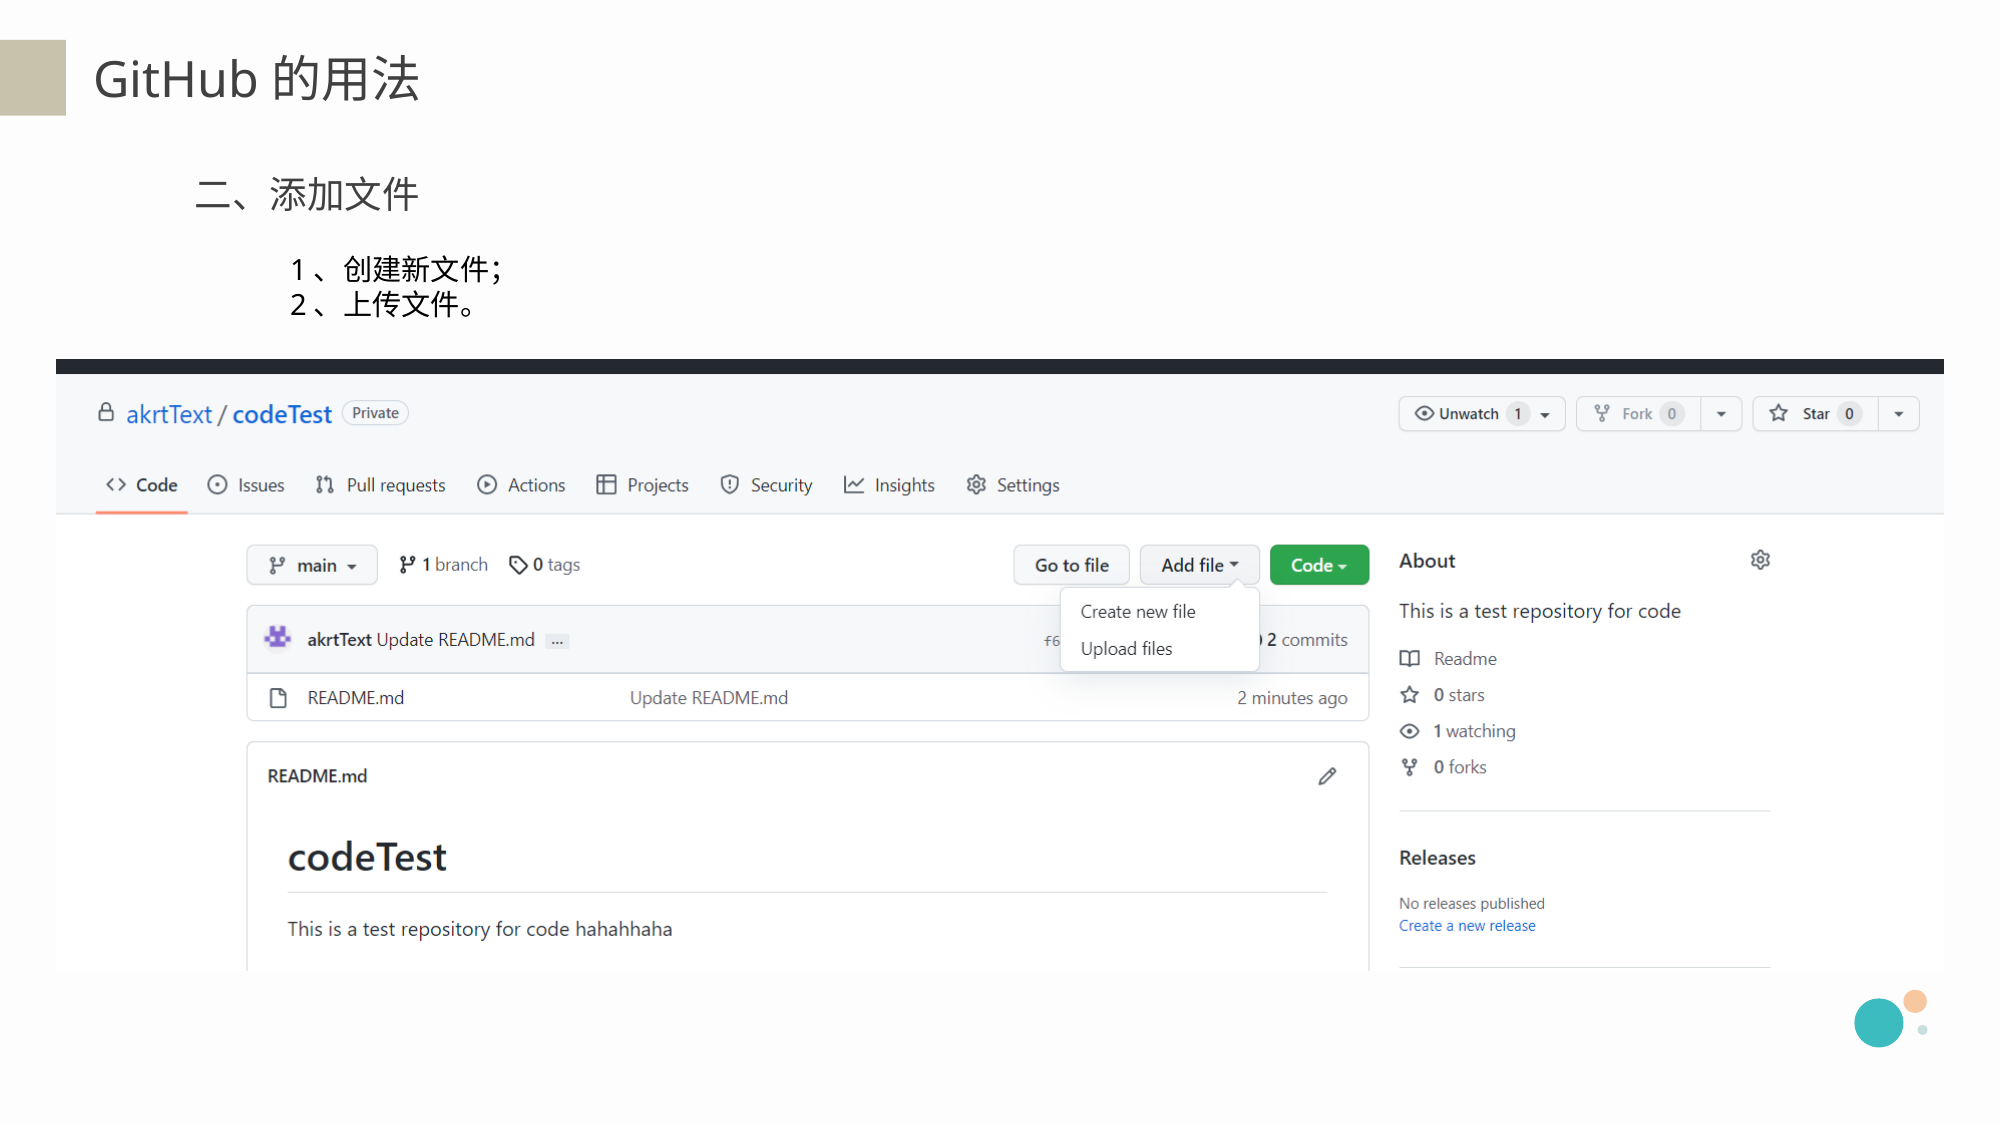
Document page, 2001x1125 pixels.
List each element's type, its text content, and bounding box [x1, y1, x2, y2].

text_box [0, 39, 435, 116]
picture [56, 359, 1944, 971]
text_box 二、添加文件 [122, 163, 492, 224]
text_box 1、创建新文件； 2、上传文件。 [275, 244, 1510, 329]
